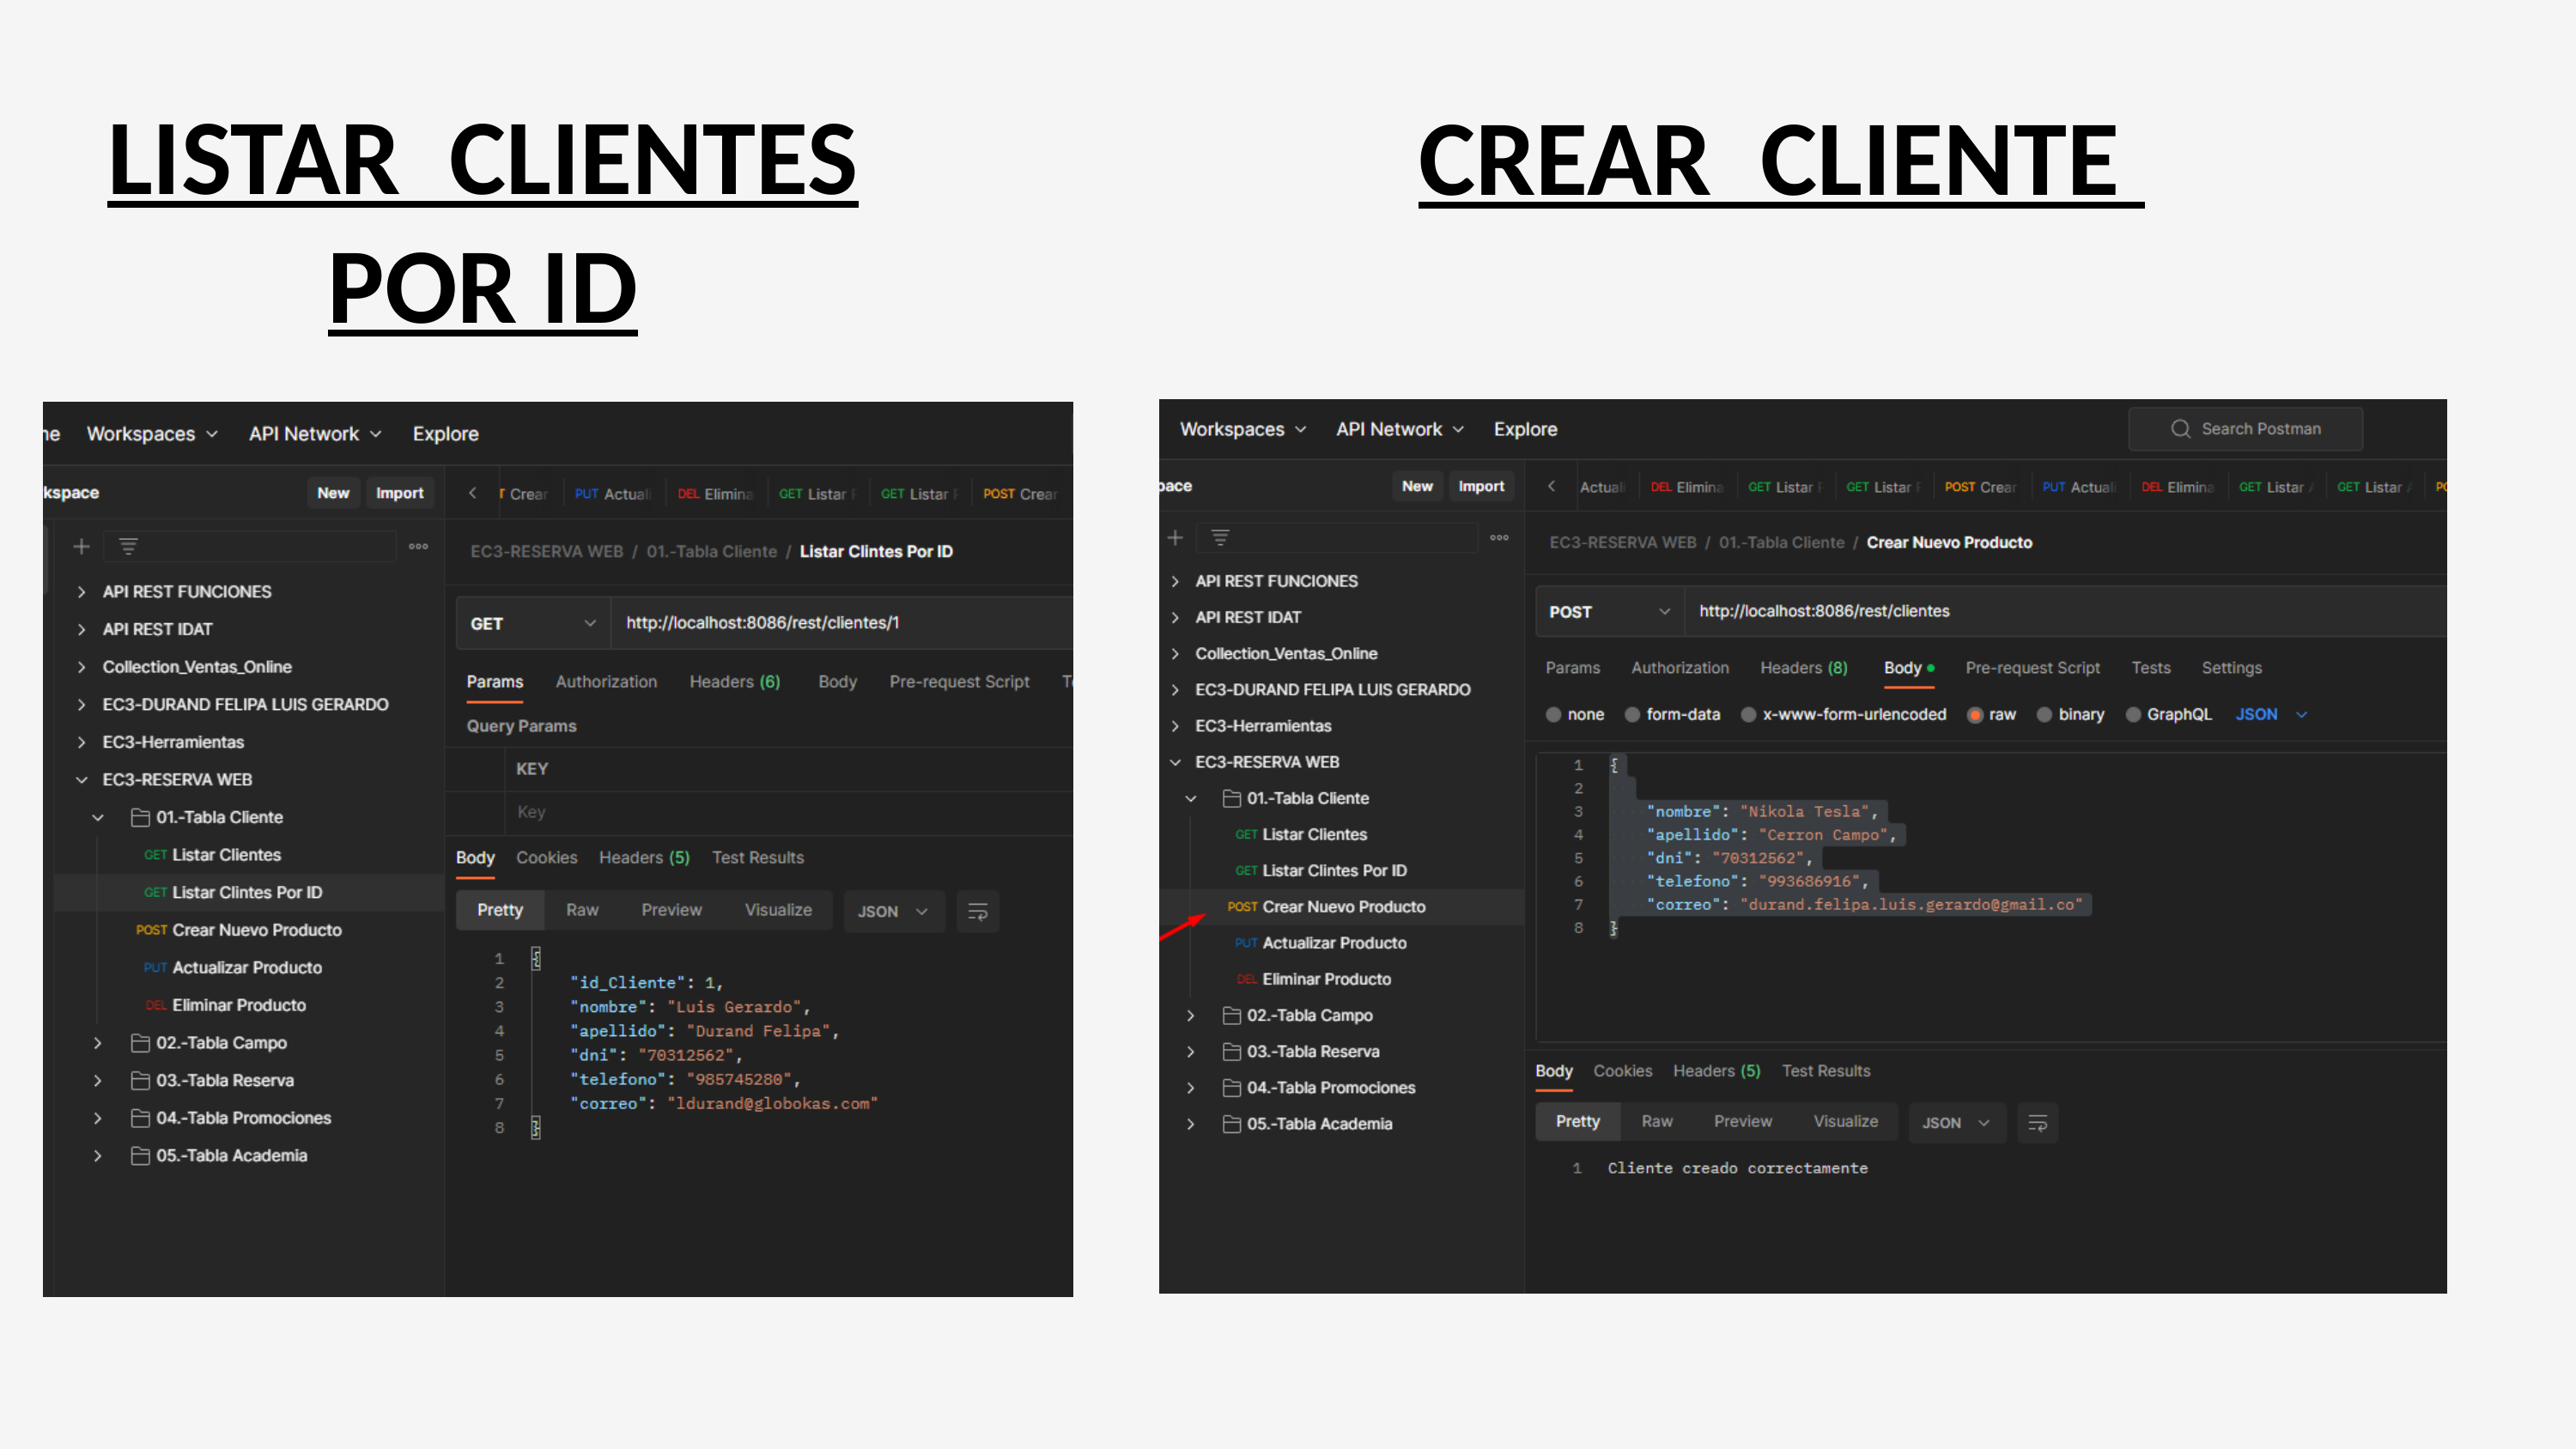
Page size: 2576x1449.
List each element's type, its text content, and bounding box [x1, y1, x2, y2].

picture [42, 402, 1074, 1298]
picture [1158, 398, 2448, 1294]
text_box LISTAR CLIENTES POR ID [85, 80, 880, 351]
text_box CREAR CLIENTE [1384, 81, 2179, 223]
